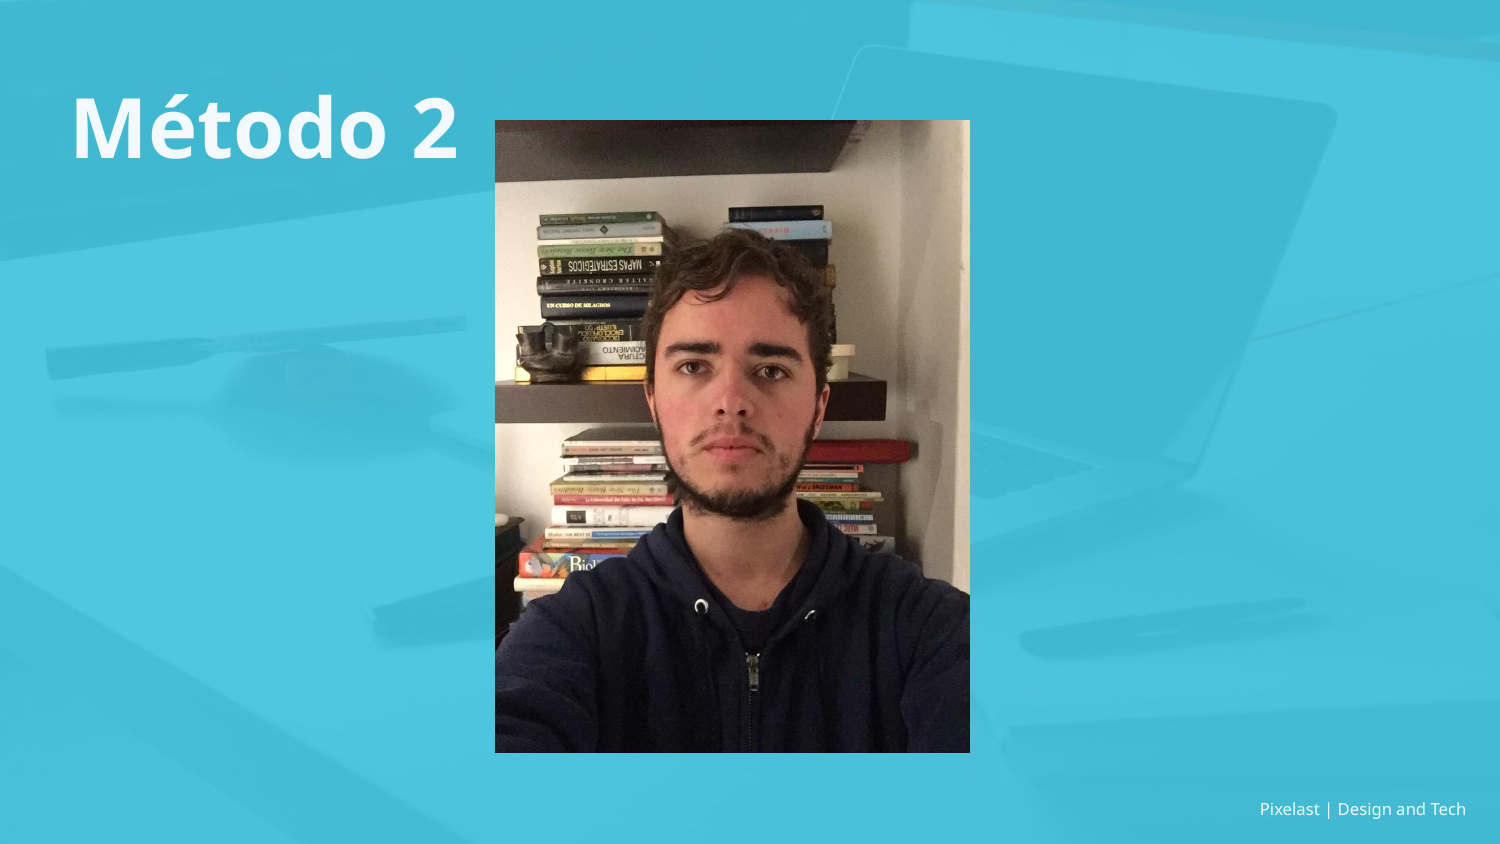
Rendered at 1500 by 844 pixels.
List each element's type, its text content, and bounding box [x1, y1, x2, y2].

picture [0, 0, 1500, 844]
text_box Pixelast | Design and Tech [112, 789, 1467, 812]
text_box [69, 49, 787, 223]
